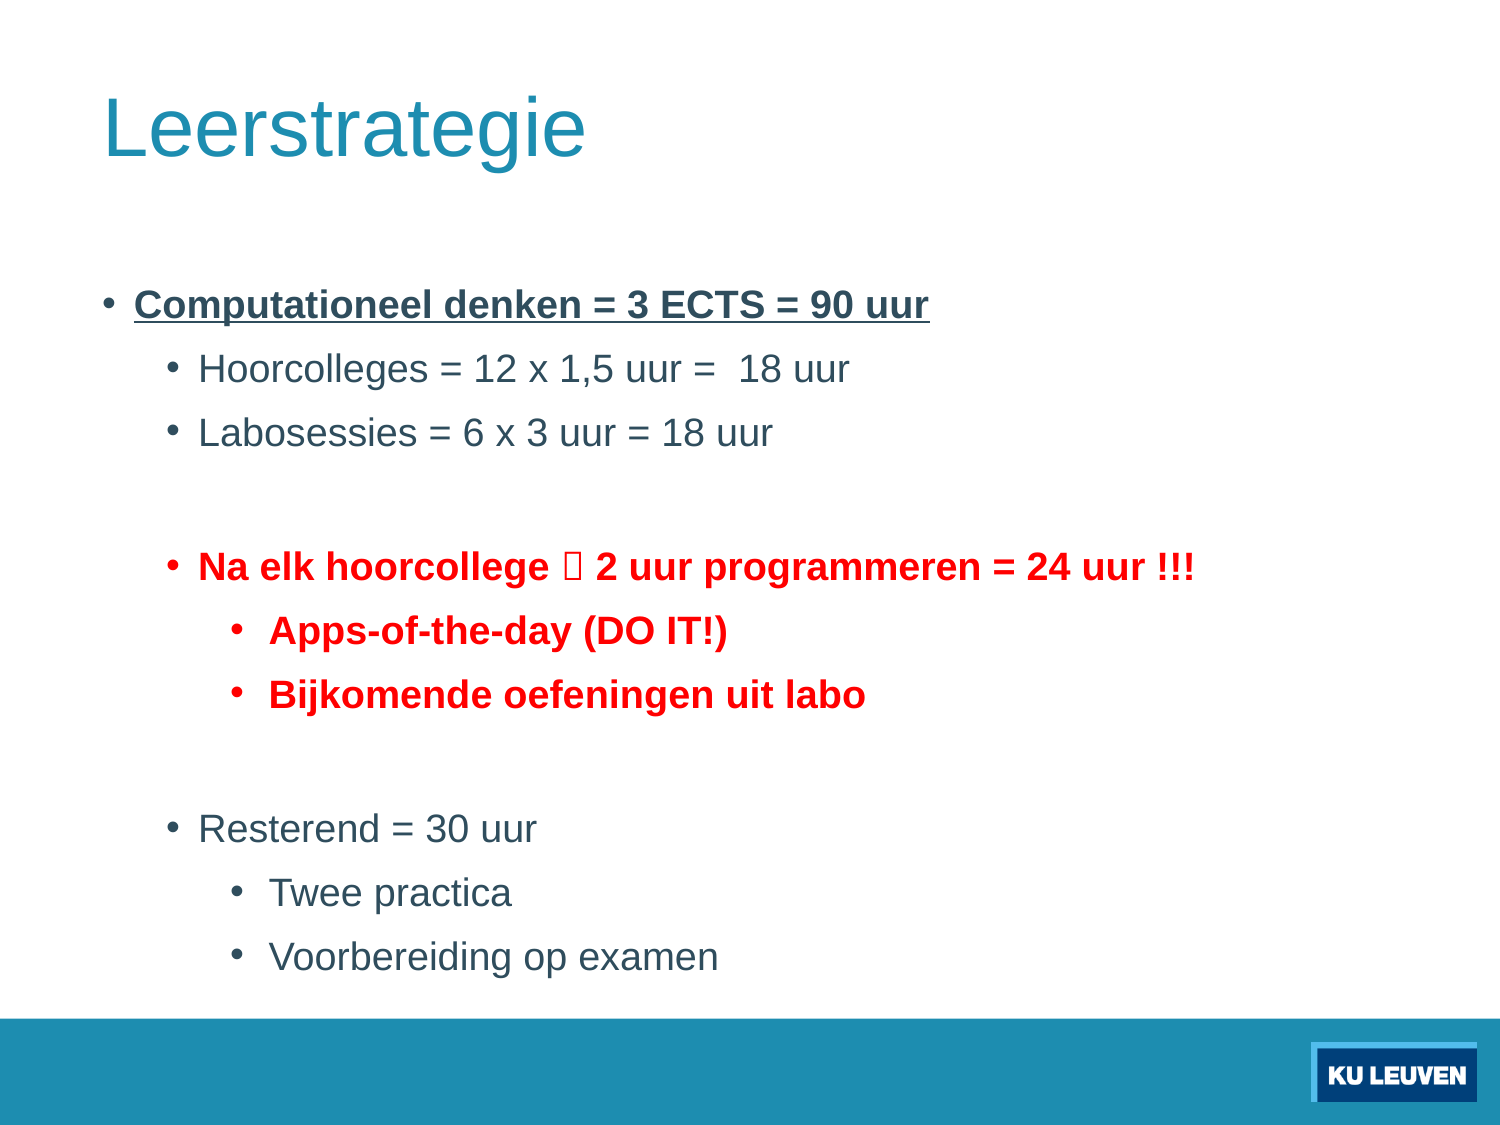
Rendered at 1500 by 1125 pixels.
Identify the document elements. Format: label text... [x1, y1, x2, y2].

list Computationeel denken = 3 ECTS = 90 uur Hoorcolleges = 12 x 1,5 uur = 18 uur Labosessies = 6 x 3 uur = 18 uur Na elk hoorcollege  2 uur programmeren = 24 uur !!! Apps-of-the-day (DO IT!) Bijkomende oefeningen uit labo Resterend = 30 uur Twee practica Voorbereiding op examen [94, 271, 1406, 993]
picture [1311, 1042, 1477, 1102]
title Leerstrategie [93, 34, 1406, 225]
